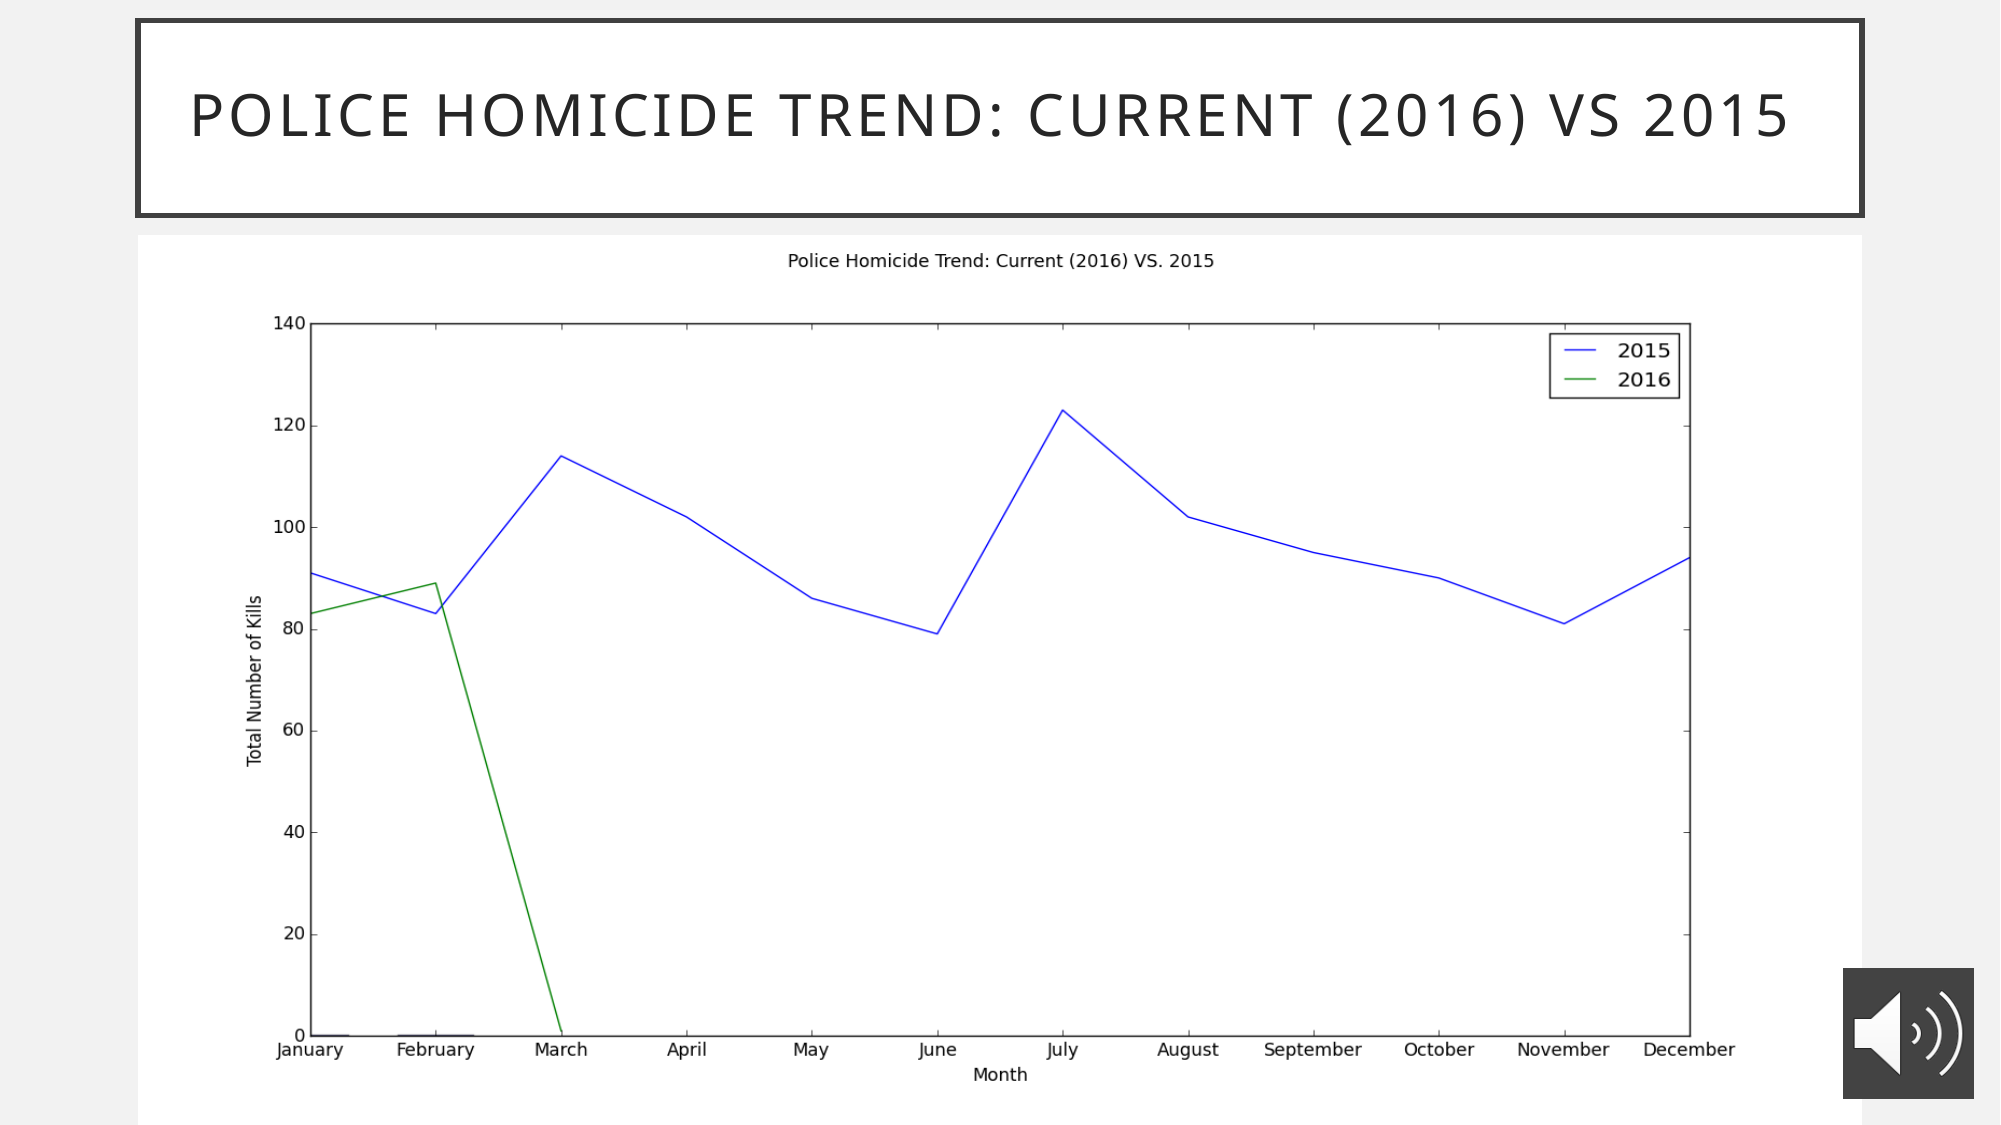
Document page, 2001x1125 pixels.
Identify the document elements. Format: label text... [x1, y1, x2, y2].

title POLICE HOMICIDE TREND: CURRENT (2016) VS 2015 [135, 18, 1865, 218]
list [137, 235, 1862, 1125]
picture [1841, 966, 1975, 1100]
